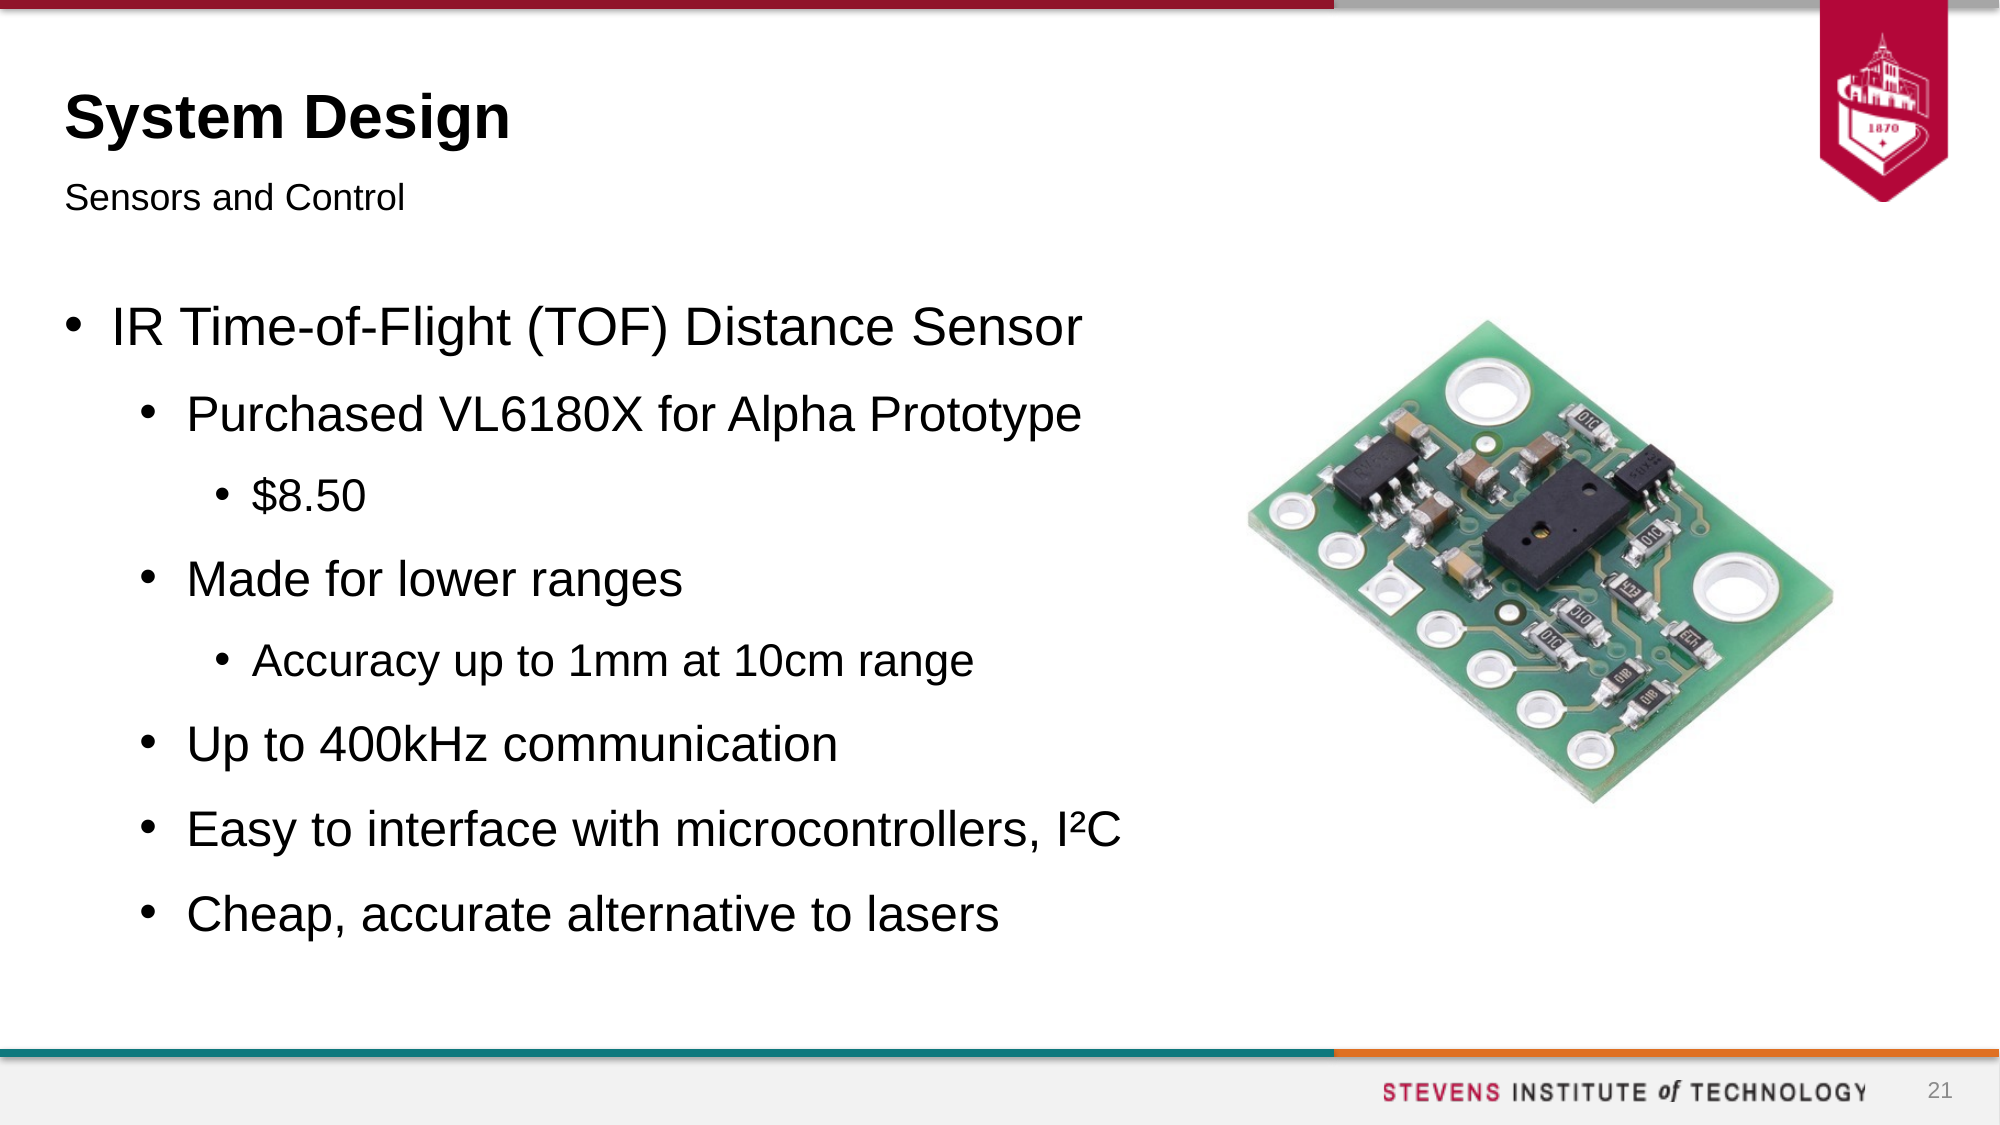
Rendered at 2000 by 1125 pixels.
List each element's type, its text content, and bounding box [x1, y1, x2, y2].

list IR Time-of-Flight (TOF) Distance Sensor Purchased VL6180X for Alpha Prototype $8.50 Made for lower ranges Accuracy up to 1mm at 10cm range Up to 400kHz communication Easy to interface with microcontrollers, I²C Cheap, accurate alternative to lasers [49, 283, 1158, 960]
list Sensors and Control [49, 165, 1650, 232]
title System Design [49, 68, 1647, 157]
picture [1211, 299, 1870, 826]
slide_number 21 [1901, 1059, 1980, 1120]
